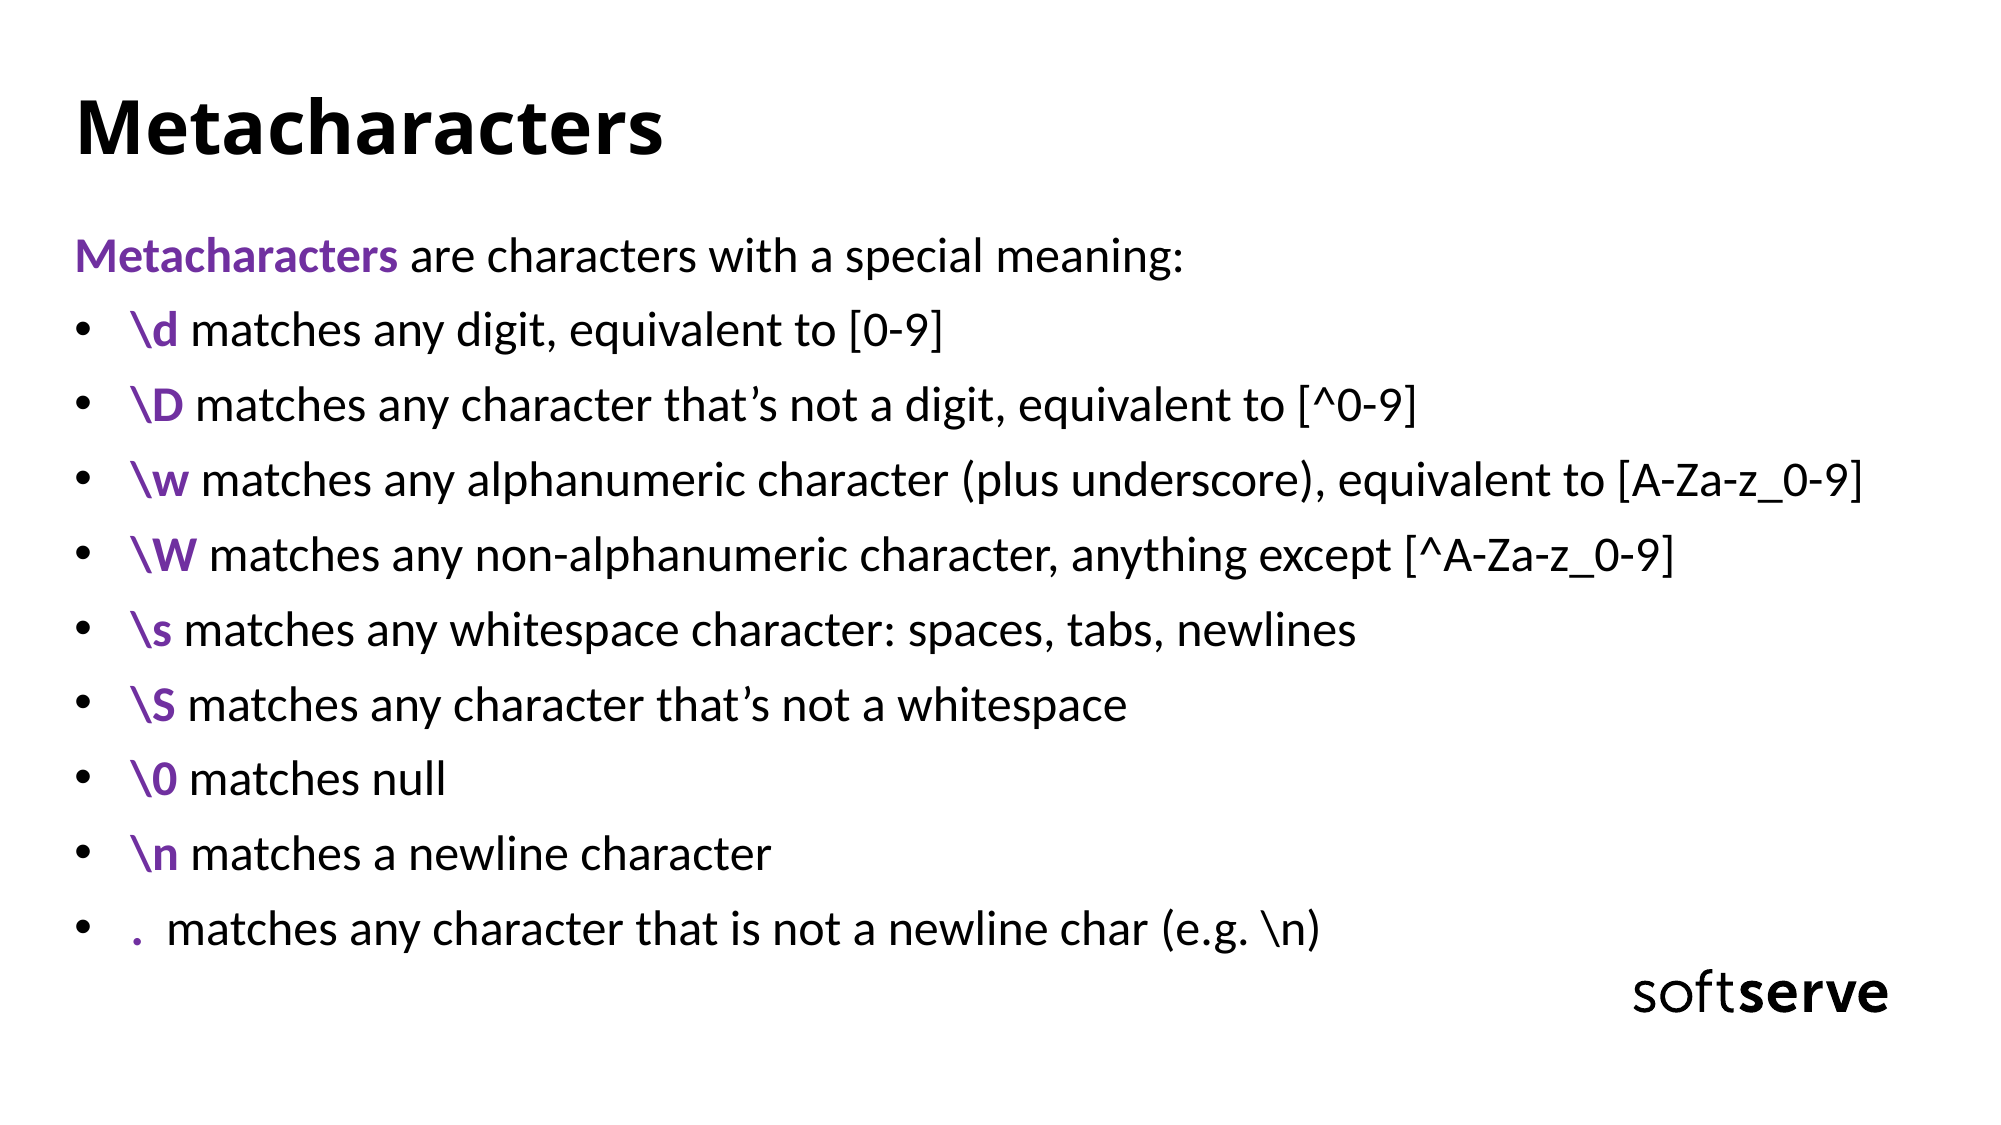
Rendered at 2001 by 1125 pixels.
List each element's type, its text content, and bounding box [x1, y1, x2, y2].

title Metacharacters [59, 82, 1957, 169]
list Metacharacters are characters with a special meaning: \d matches any digit, equivalent to [0-9] \D matches any character that’s not a digit, equivalent to [^0-9] \w matches any alphanumeric character (plus underscore), equivalent to [A-Za-z_0-9] \W matches any non-alphanumeric character, anything except [^A-Za-z_0-9] \s matches any whitespace character: spaces, tabs, newlines \S matches any character that’s not a whitespace \0 matches null \n matches a newline character . matches any character that is not a newline char (e.g. \n) [59, 221, 1946, 1125]
